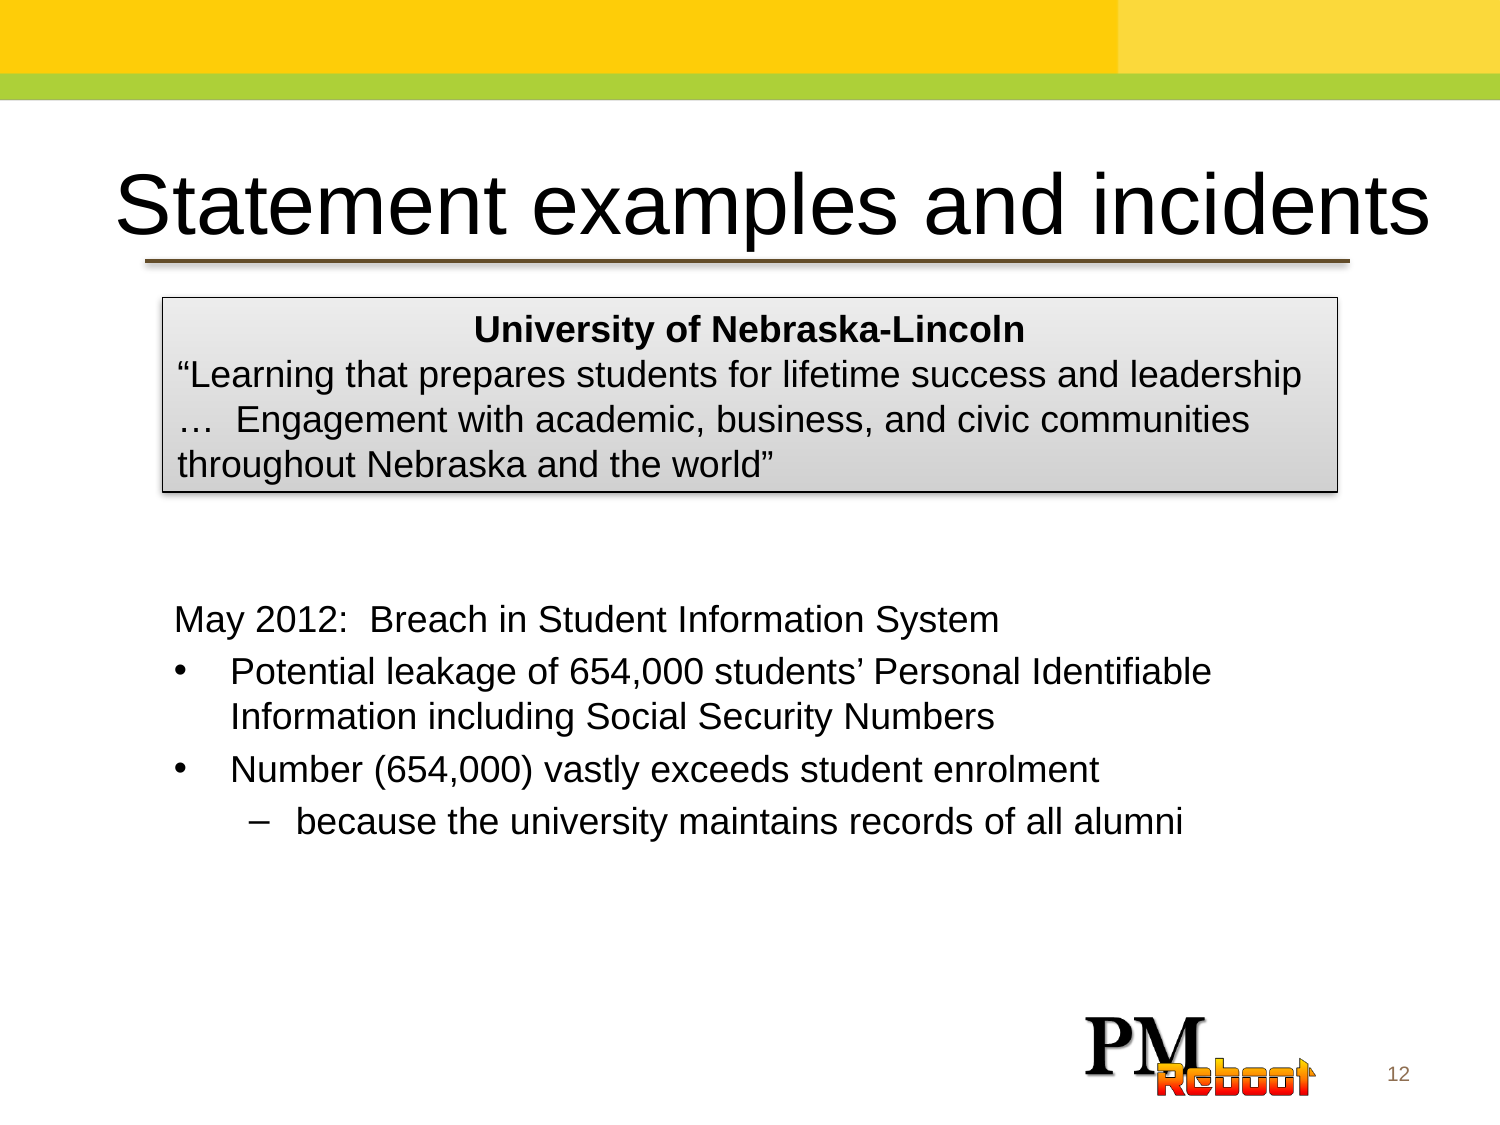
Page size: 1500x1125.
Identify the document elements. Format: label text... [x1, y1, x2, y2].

picture [0, 0, 1500, 1125]
list May 2012: Breach in Student Information System Potential leakage of 654,000 students’ Personal Identifiable Information including Social Security Numbers Number (654,000) vastly exceeds student enrolment because the university maintains records of all alumni [158, 587, 1372, 913]
slide_number 12 [1074, 1042, 1425, 1103]
title Statement examples and incidents [99, 137, 1450, 263]
text_box University of Nebraska-Lincoln “Learning that prepares students for lifetime success and leadership … Engagement with academic, business, and civic communities throughout Nebraska and the world” [162, 297, 1338, 493]
